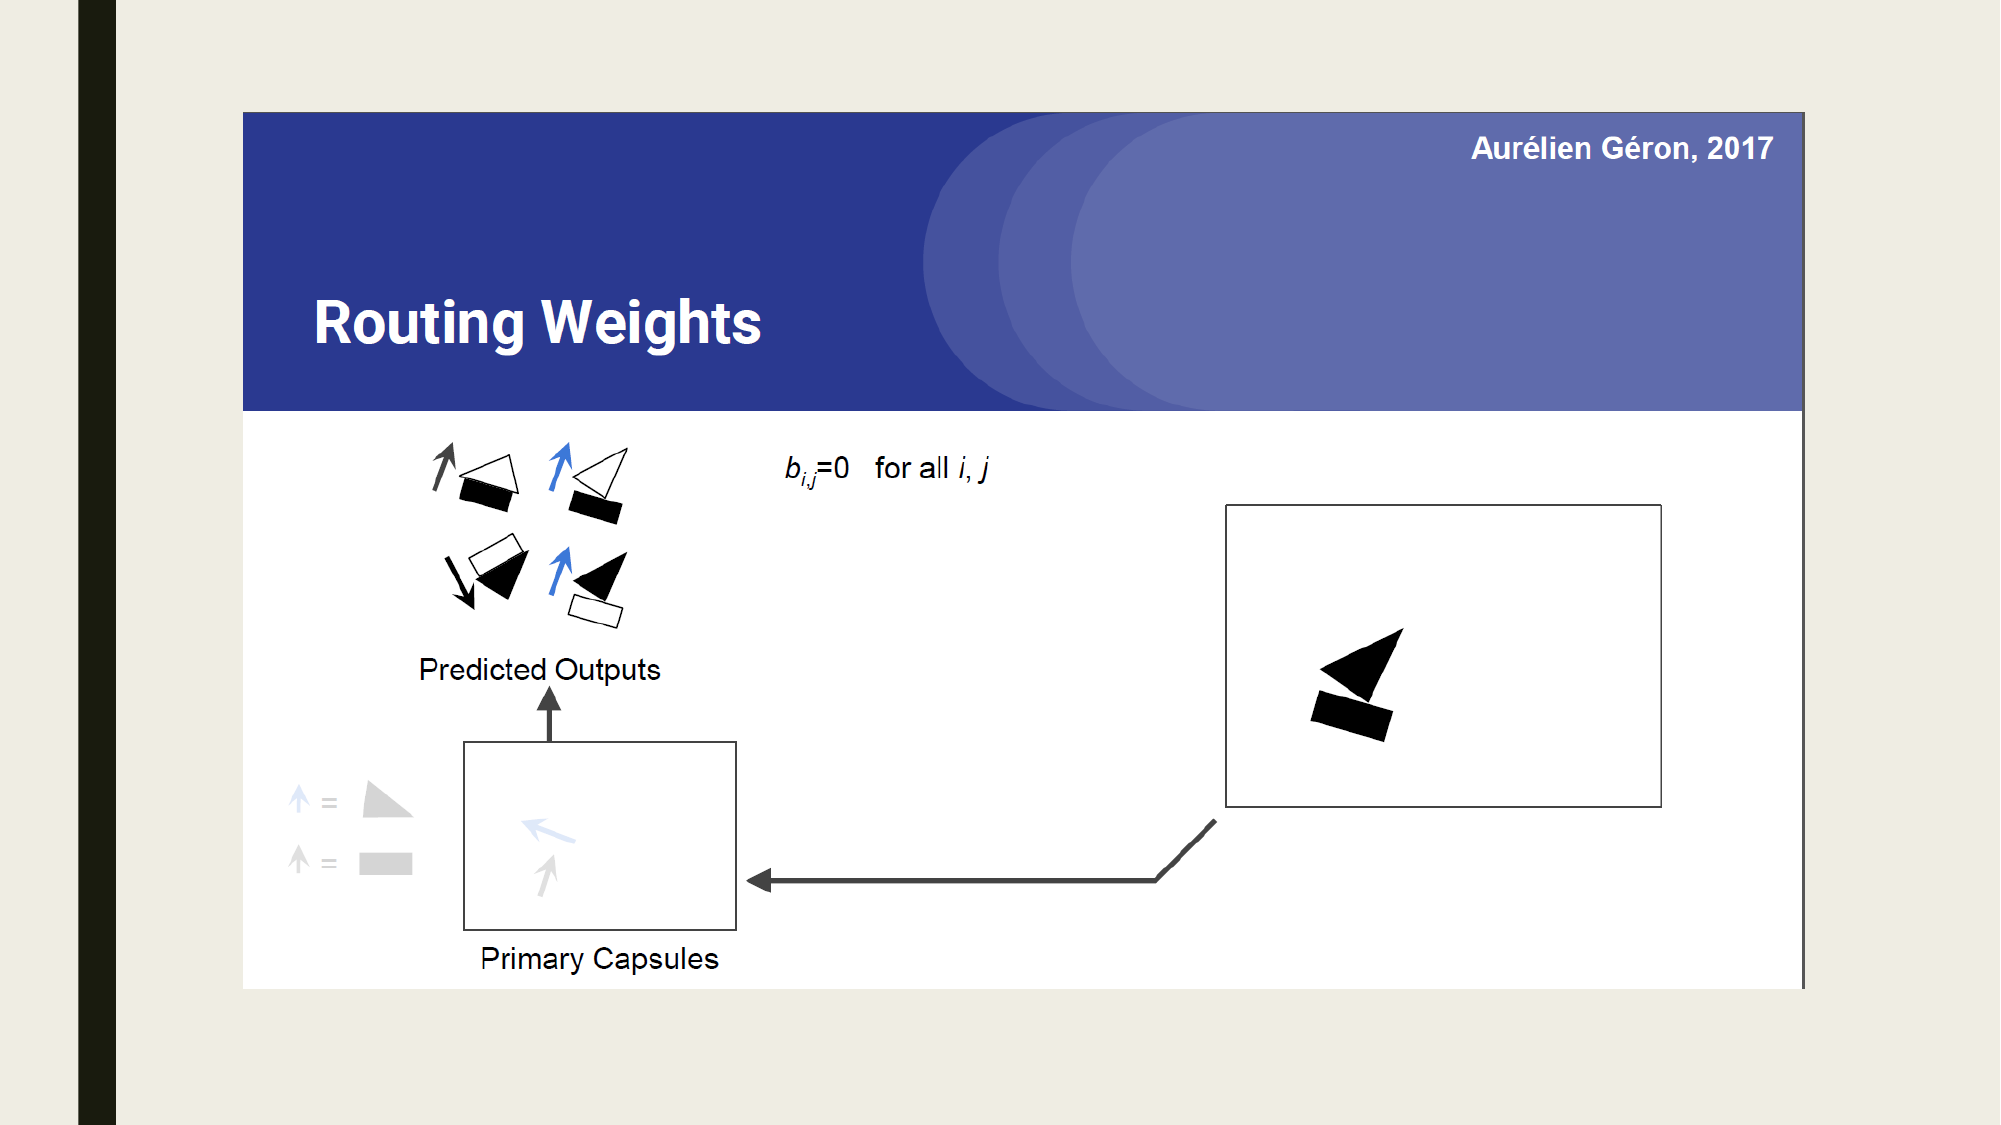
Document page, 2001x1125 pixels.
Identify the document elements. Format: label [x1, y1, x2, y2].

list [243, 112, 1805, 989]
